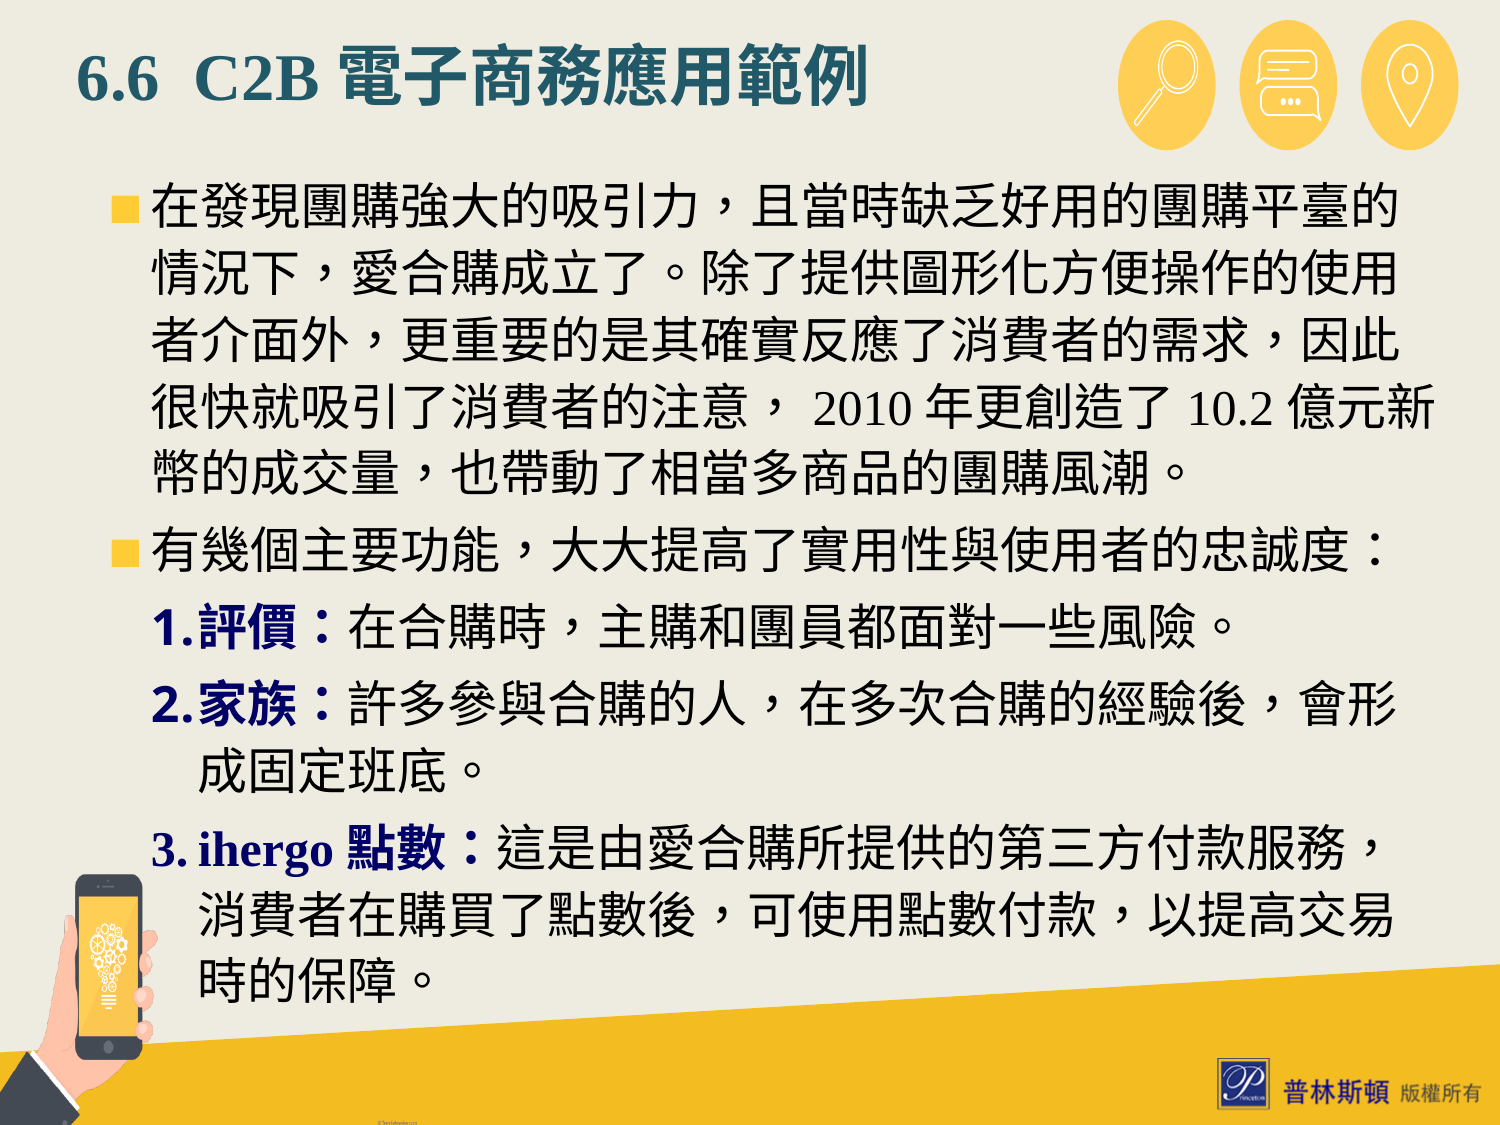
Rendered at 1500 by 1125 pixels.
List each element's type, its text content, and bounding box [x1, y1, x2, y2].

title 6.6 C2B電子商務應用範例 [76, 19, 1459, 114]
list 在發現團購強大的吸引力，且當時缺乏好用的團購平臺的情況下，愛合購成立了。除了提供圖形化方便操作的使用者介面外，更重要的是其確實反應了消費者的需求，因此很快就吸引了消費者的注意，2010年更創造了10.2億元新幣的成交量，也帶動了相當多商品的團購風潮。 有幾個主要功能，大大提高了實用性與使用者的忠誠度： 評價：在合購時，主購和團員都面對一些風險。 家族：許多參與合購的人，在多次合購的經驗後，會形成固定班底。 ihergo點數：這是由愛合購所提供的第三方付款服務，消費者在購買了點數後，可使用點數付款，以提高交易時的保障。 [76, 160, 1459, 1059]
picture [103, 531, 139, 567]
picture [0, 811, 420, 1125]
picture [103, 187, 139, 223]
picture [1217, 1058, 1500, 1125]
